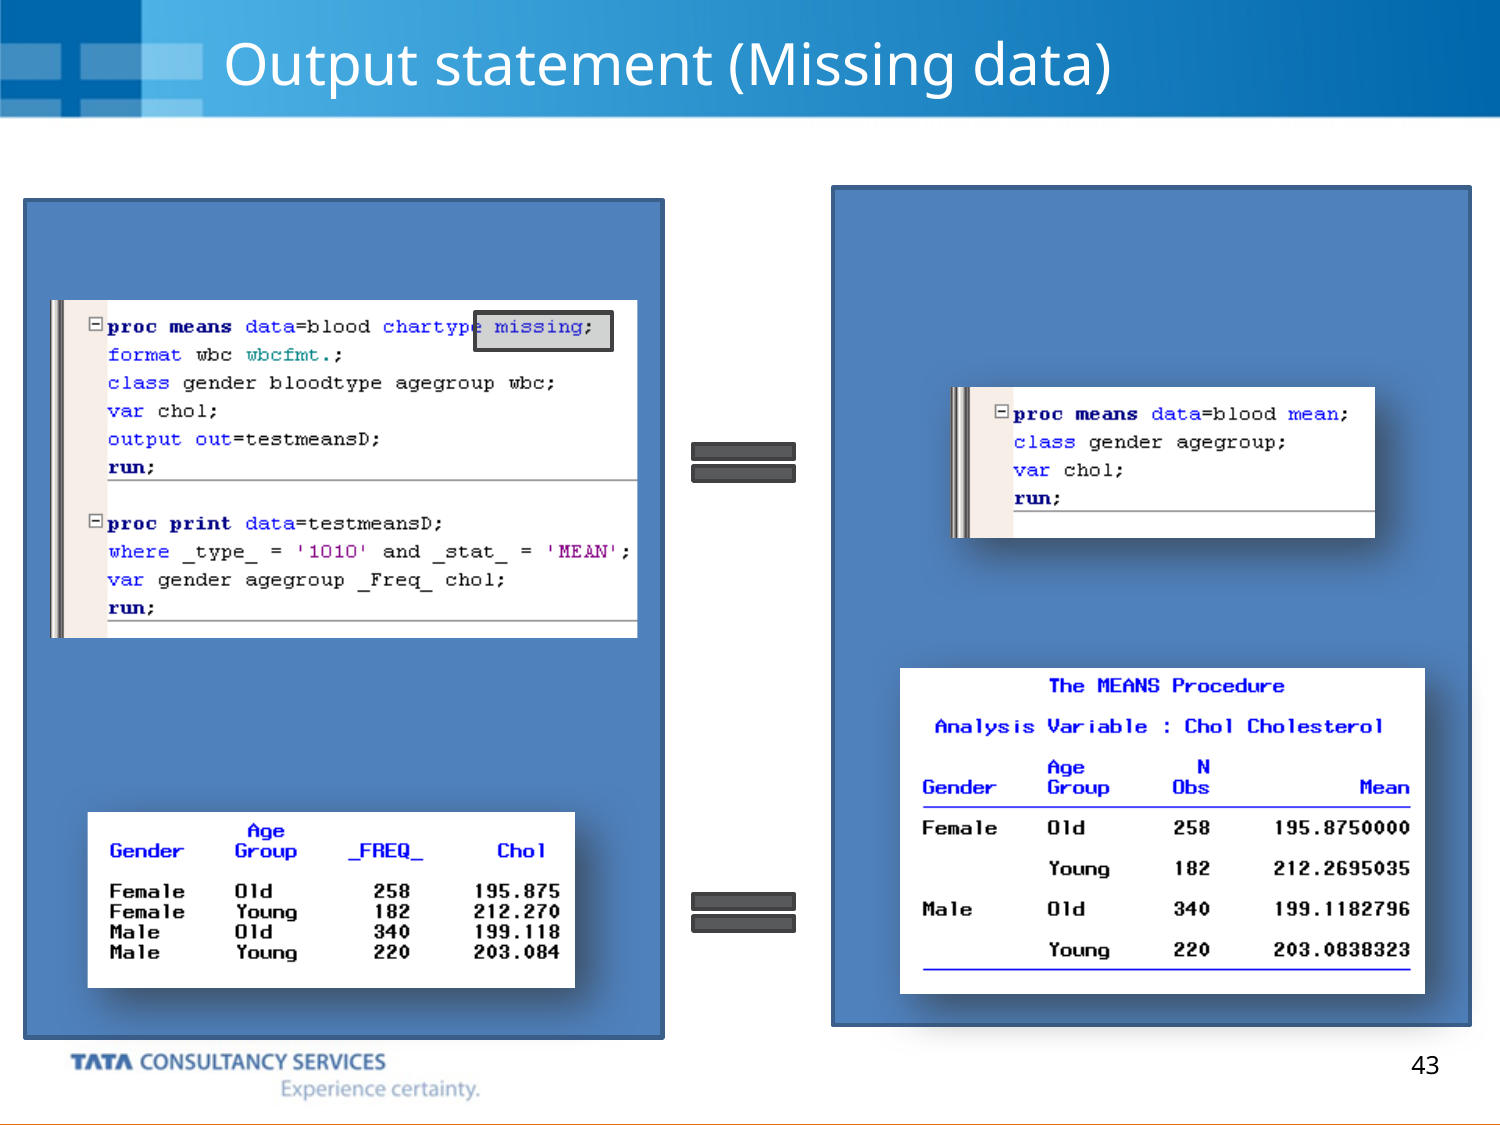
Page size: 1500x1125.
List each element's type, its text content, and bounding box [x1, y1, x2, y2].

text_box [23, 198, 665, 1040]
title Output statement (Missing data) [208, 18, 1461, 107]
text_box [691, 464, 796, 483]
text_box [691, 892, 796, 911]
text_box [691, 442, 796, 461]
text_box [831, 185, 1472, 1027]
text_box [691, 914, 796, 933]
picture [0, 0, 1500, 1124]
